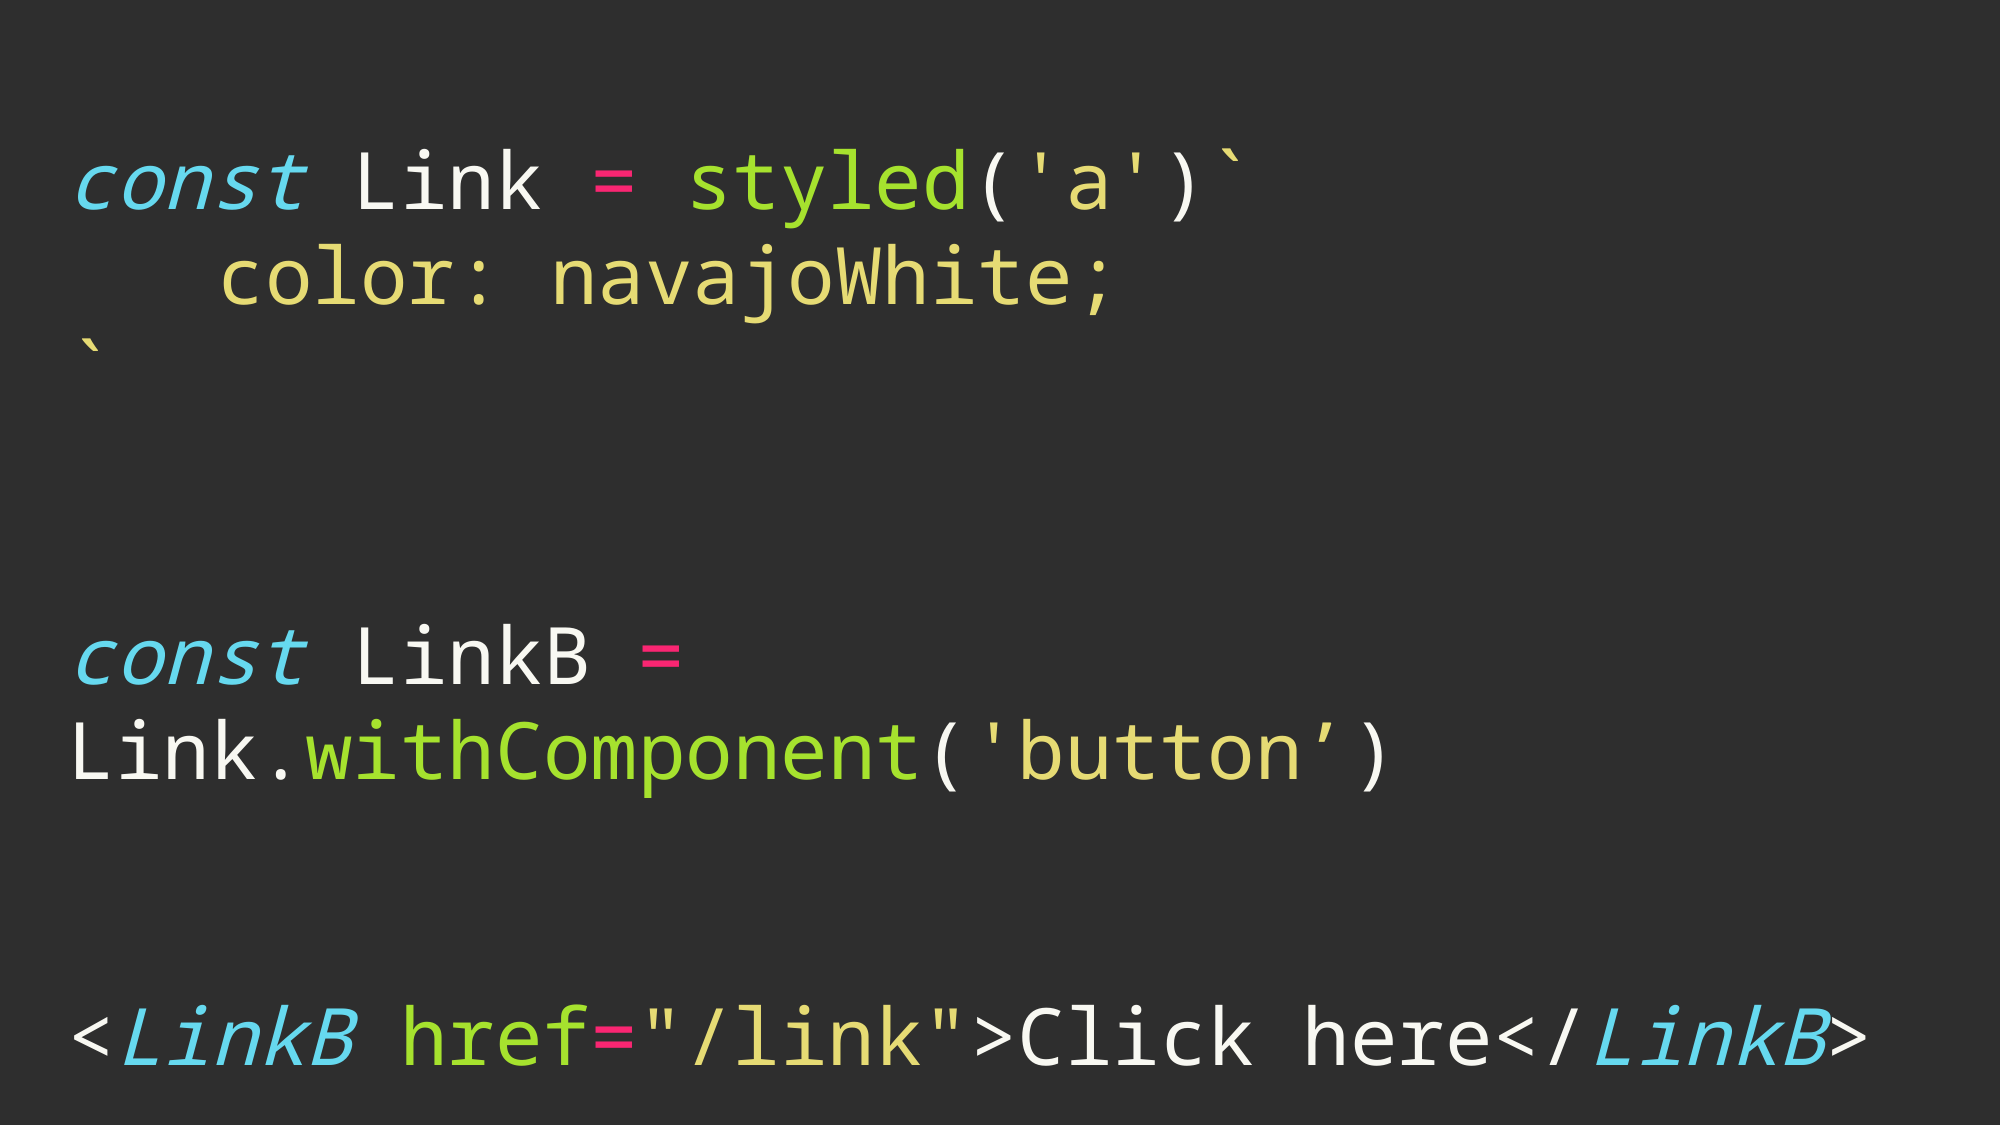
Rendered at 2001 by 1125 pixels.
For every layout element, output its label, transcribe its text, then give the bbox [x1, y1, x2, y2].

text_box const Link = styled('a')` color: navajoWhite; ` const LinkB = Link.withComponent('button’) <LinkB href="/link">Click here</LinkB> [53, 123, 1947, 1089]
